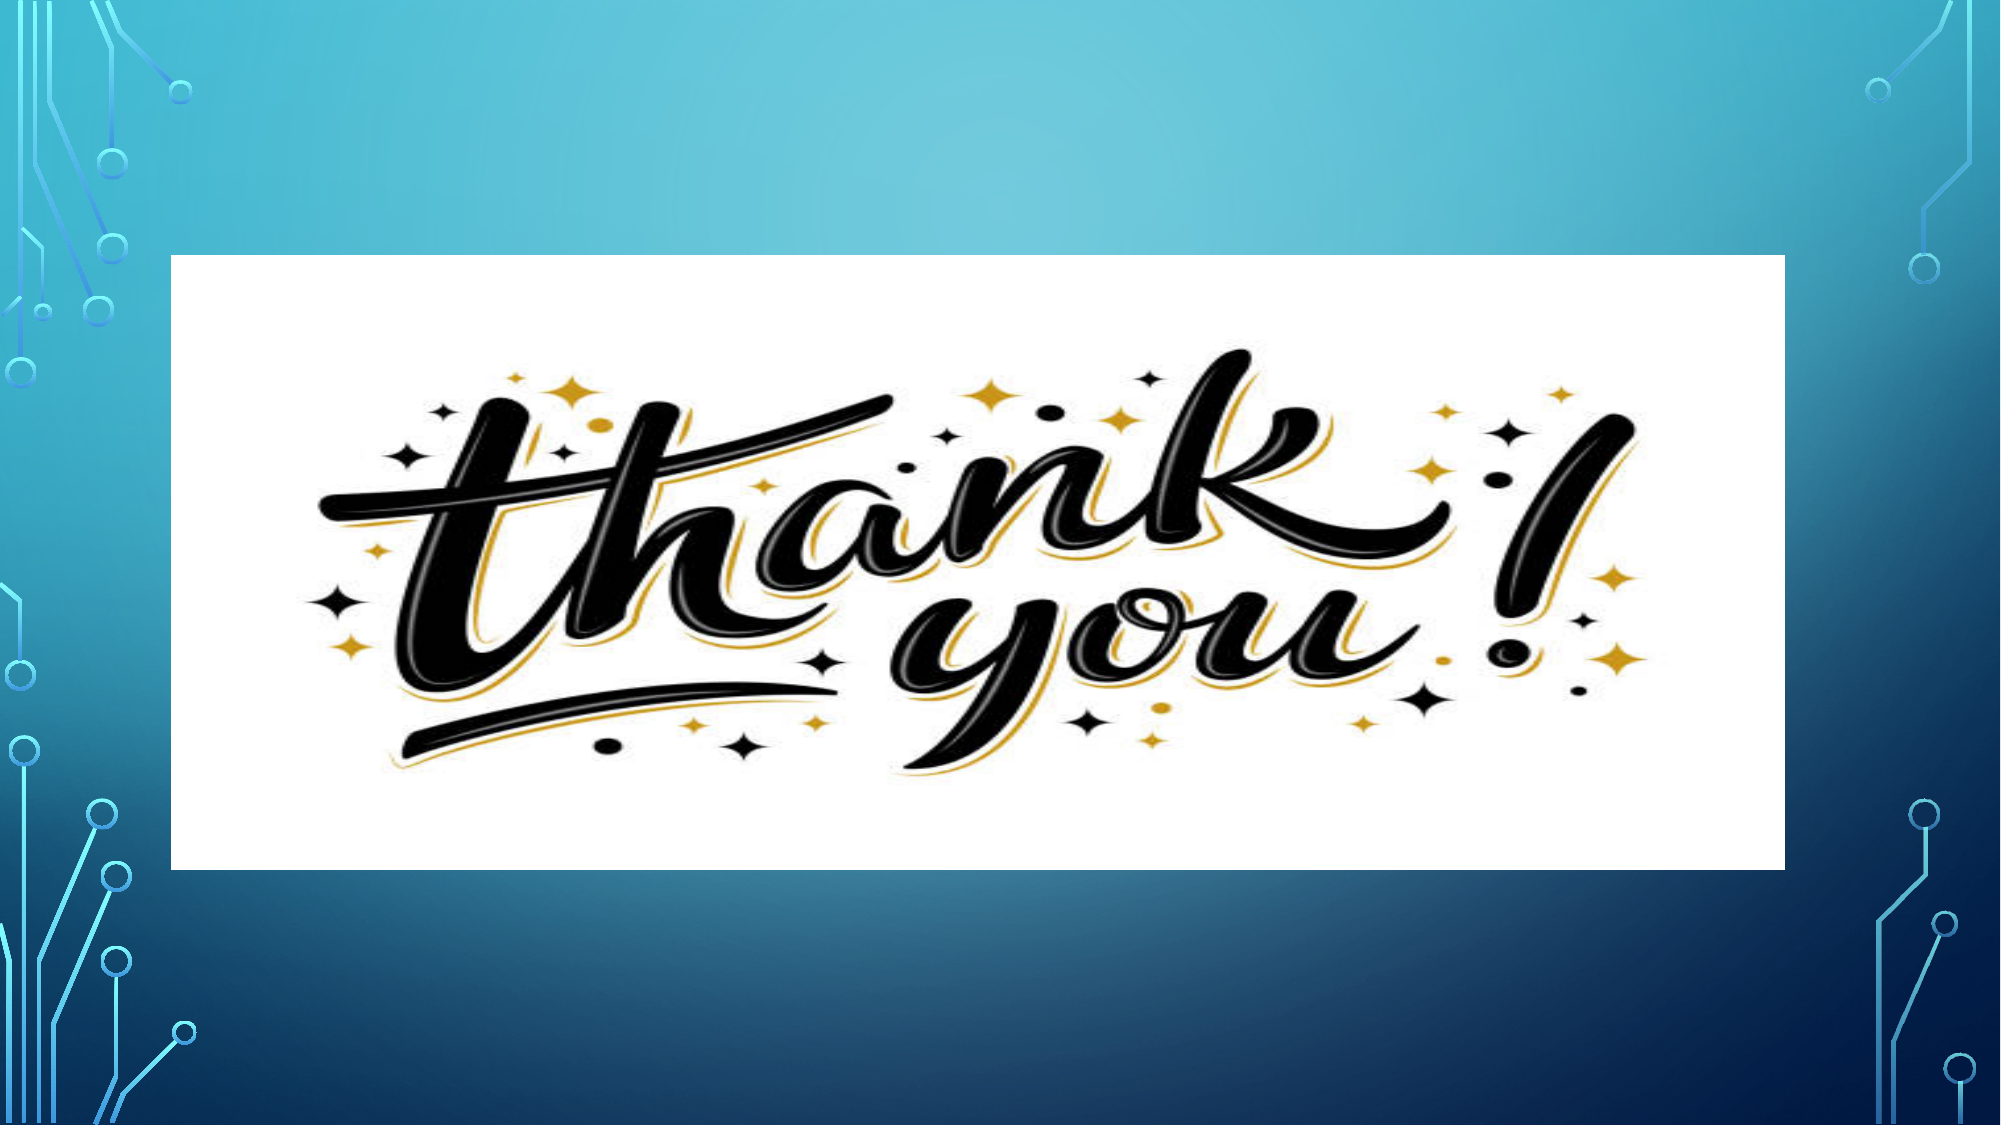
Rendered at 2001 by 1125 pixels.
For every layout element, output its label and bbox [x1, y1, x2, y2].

picture [170, 255, 1786, 870]
